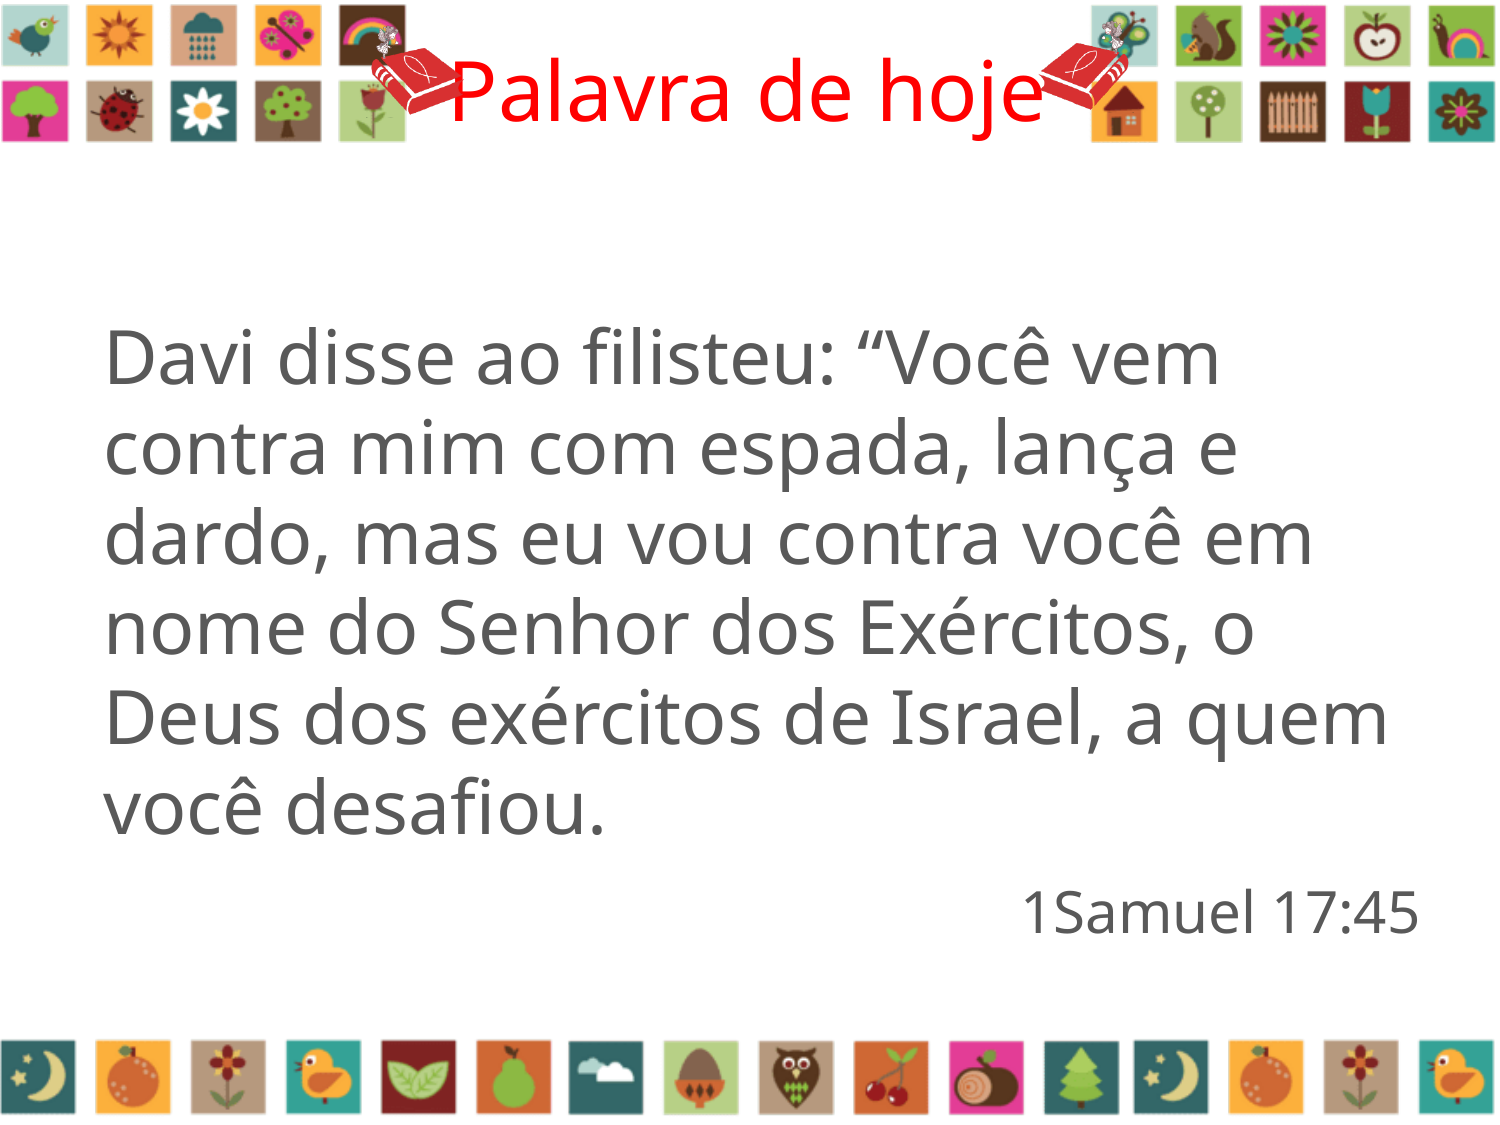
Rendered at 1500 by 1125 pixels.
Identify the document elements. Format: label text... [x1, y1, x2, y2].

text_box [0, 1028, 1500, 1118]
picture [0, 3, 496, 150]
text_box Palavra de hoje [425, 30, 1078, 146]
text_box Davi disse ao filisteu: “Você vem contra mim com espada, lança e dardo, mas eu vou contra você em nome do Senhor dos Exércitos, o Deus dos exércitos de Israel, a quem você desafiou. [88, 302, 1436, 948]
text_box 1Samuel 17:45 [803, 868, 1435, 953]
picture [1007, 3, 1500, 150]
